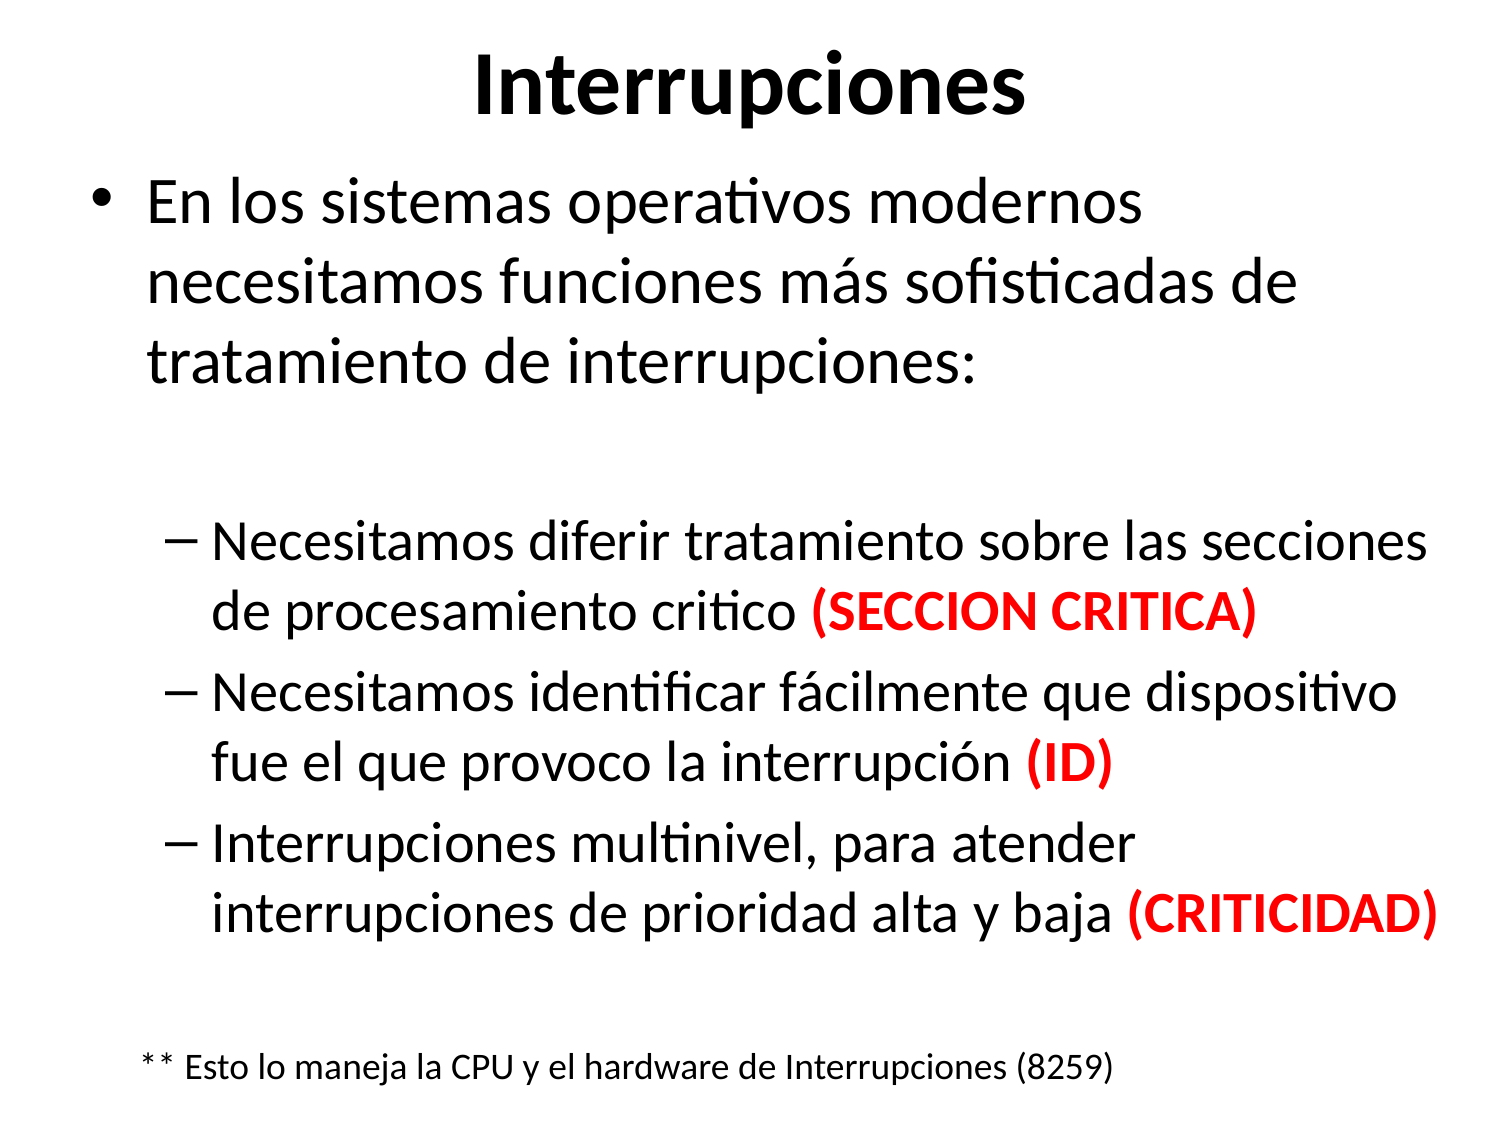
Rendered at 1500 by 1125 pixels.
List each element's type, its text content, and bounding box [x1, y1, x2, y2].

list En los sistemas operativos modernos necesitamos funciones más sofisticadas de tratamiento de interrupciones: Necesitamos diferir tratamiento sobre las secciones de procesamiento critico (SECCION CRITICA) Necesitamos identificar fácilmente que dispositivo fue el que provoco la interrupción (ID) Interrupciones multinivel, para atender interrupciones de prioridad alta y baja (CRITICIDAD) [75, 149, 1483, 976]
title Interrupciones [75, 0, 1425, 149]
text_box ** Esto lo maneja la CPU y el hardware de Interrupciones (8259) [123, 1034, 1223, 1095]
